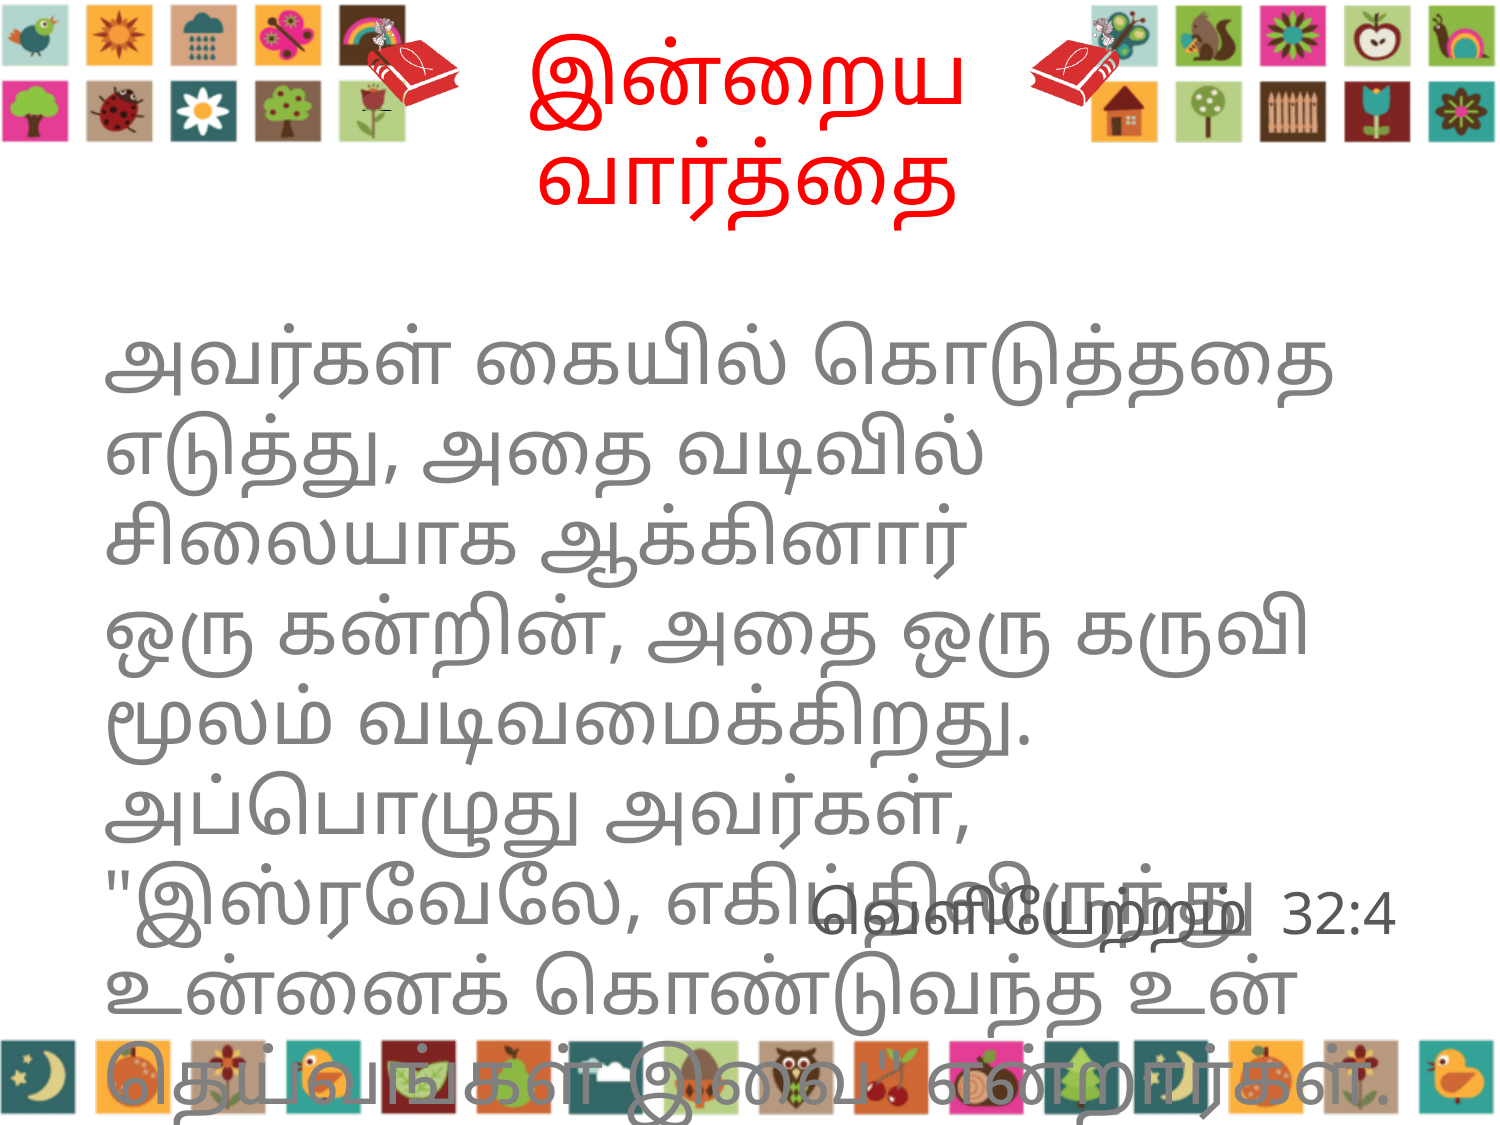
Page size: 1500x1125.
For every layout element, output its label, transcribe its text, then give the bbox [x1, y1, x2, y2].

picture [998, 3, 1500, 150]
picture [0, 3, 492, 150]
text_box இன்றைய வார்த்தை [414, 13, 1080, 229]
text_box வெளியேற்றம் 32:4 [779, 868, 1412, 954]
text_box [0, 1028, 1500, 1118]
text_box அவர்கள் கையில் கொடுத்ததை எடுத்து, அதை வடிவில் சிலையாக ஆக்கினார் ஒரு கன்றின், அதை ஒரு கருவி மூலம் வடிவமைக்கிறது. அப்பொழுது அவர்கள், "இஸ்ரவேலே, எகிப்திலிருந்து உன்னைக் கொண்டுவந்த உன் தெய்வங்கள் இவை" என்றார்கள். [88, 302, 1436, 1027]
